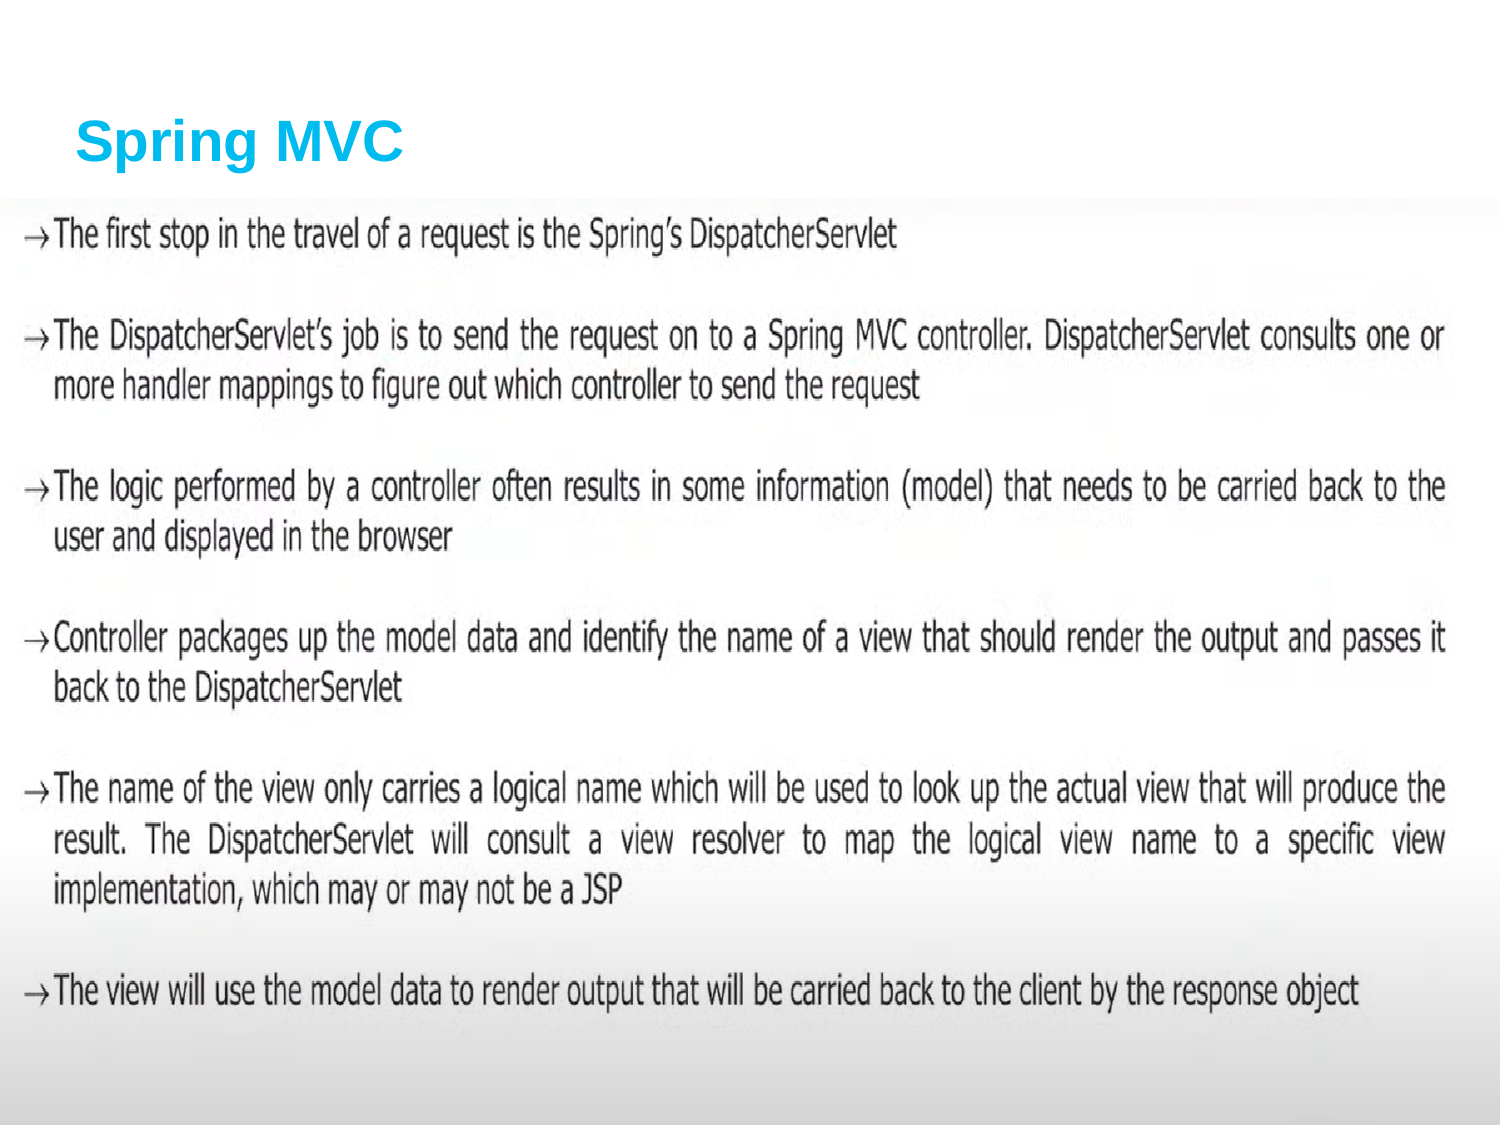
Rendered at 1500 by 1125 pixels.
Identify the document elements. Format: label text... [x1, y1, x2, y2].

picture [0, 199, 1500, 1125]
title Spring MVC [75, 30, 1425, 173]
